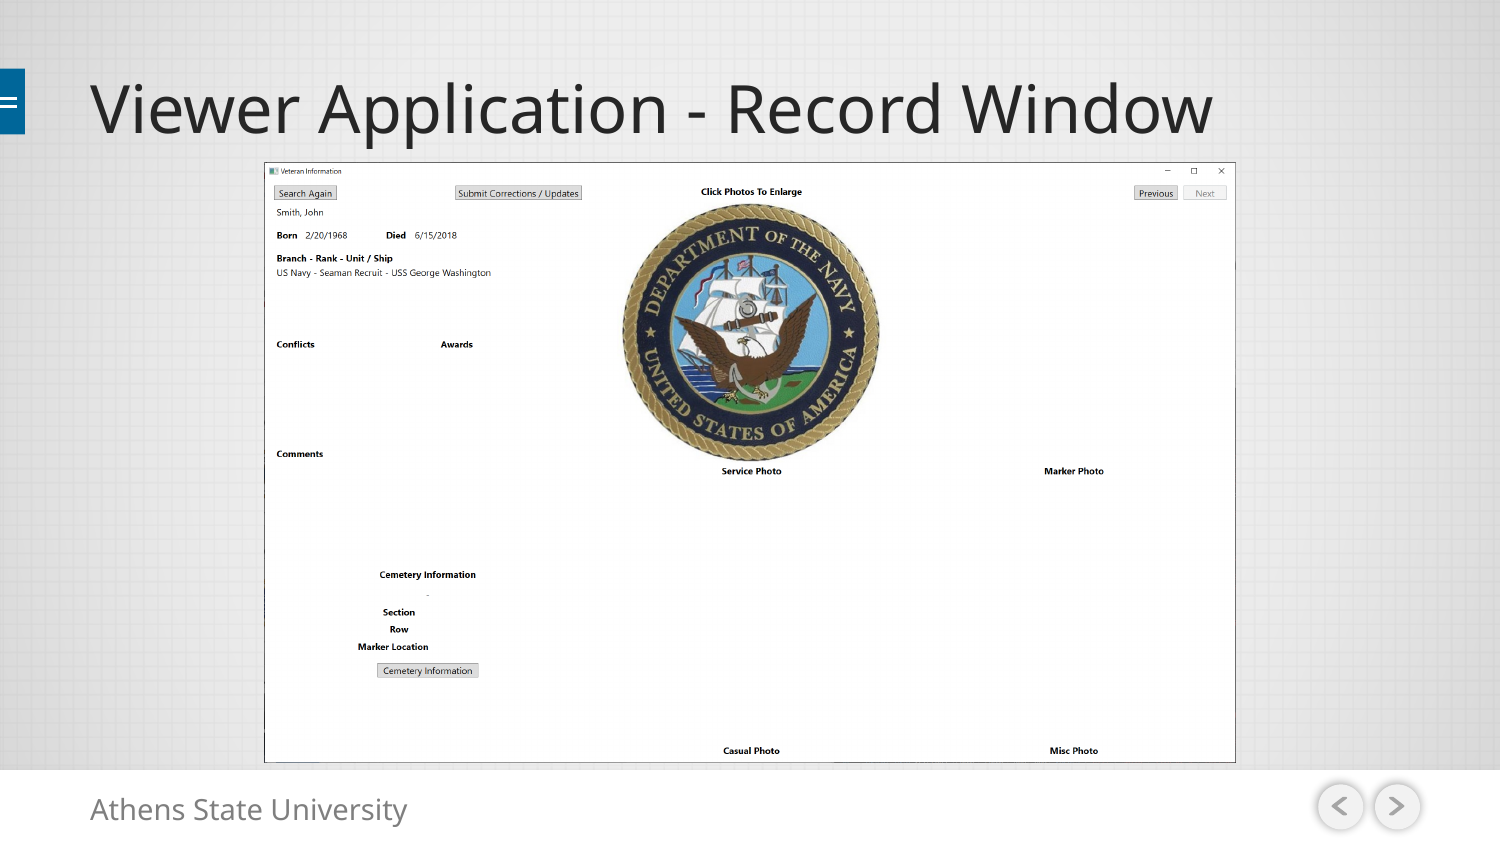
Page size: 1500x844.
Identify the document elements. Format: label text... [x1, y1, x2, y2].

picture [0, 0, 1500, 770]
footer Athens State University [75, 784, 1163, 833]
title Viewer Application - Record Window [75, 71, 1425, 142]
